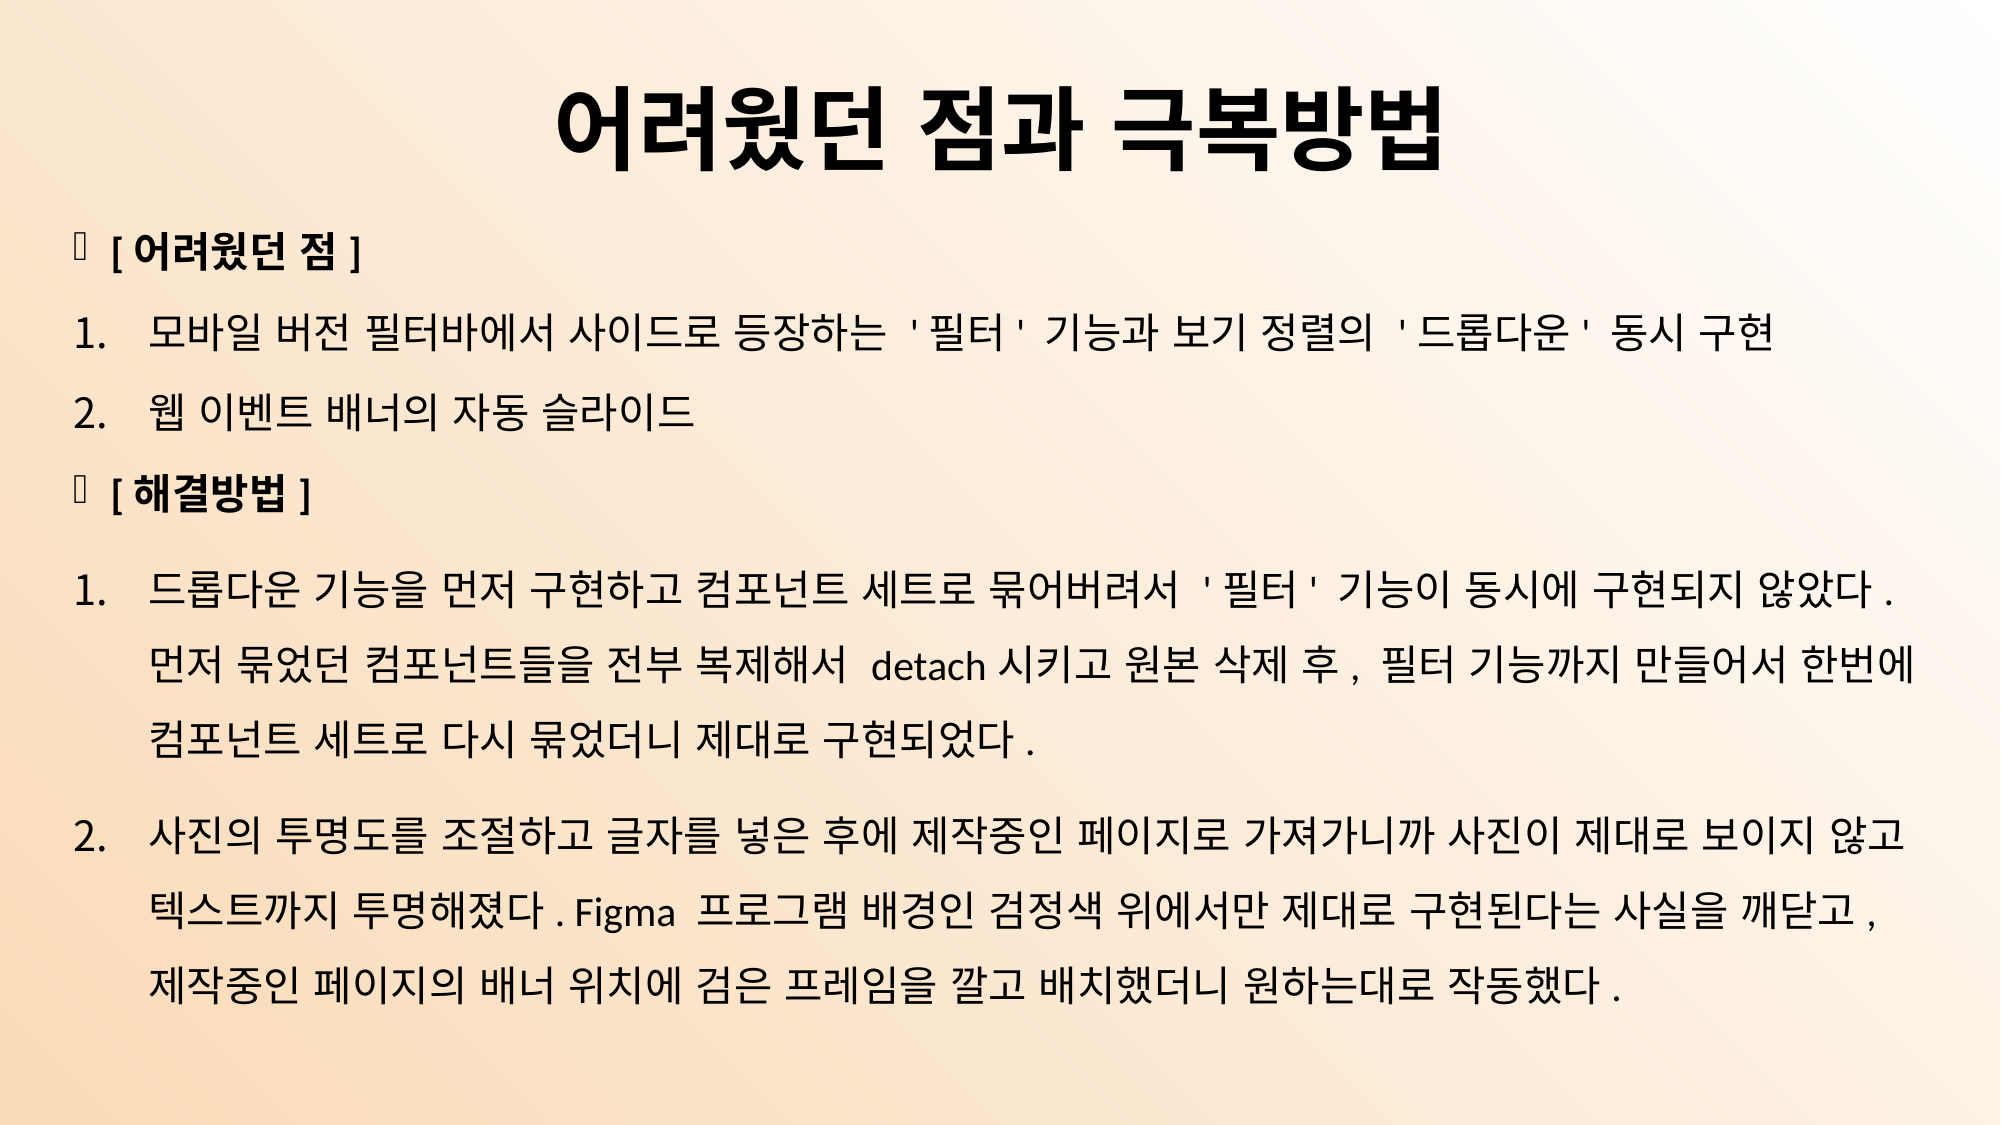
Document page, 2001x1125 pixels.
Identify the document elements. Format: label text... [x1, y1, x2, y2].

list [어려웠던 점] 모바일 버전 필터바에서 사이드로 등장하는 '필터' 기능과 보기 정렬의 '드롭다운' 동시 구현 웹 이벤트 배너의 자동 슬라이드 [해결방법] 드롭다운 기능을 먼저 구현하고 컴포넌트 세트로 묶어버려서 '필터' 기능이 동시에 구현되지 않았다. 먼저 묶었던 컴포넌트들을 전부 복제해서 detach시키고 원본 삭제 후, 필터 기능까지 만들어서 한번에 컴포넌트 세트로 다시 묶었더니 제대로 구현되었다. 사진의 투명도를 조절하고 글자를 넣은 후에 제작중인 페이지로 가져가니까 사진이 제대로 보이지 않고 텍스트까지 투명해졌다. Figma 프로그램 배경인 검정색 위에서만 제대로 구현된다는 사실을 깨닫고, 제작중인 페이지의 배너 위치에 검은 프레임을 깔고 배치했더니 원하는대로 작동했다. [58, 208, 1947, 1097]
title 어려웠던 점과 극복방법 [206, 60, 1797, 208]
